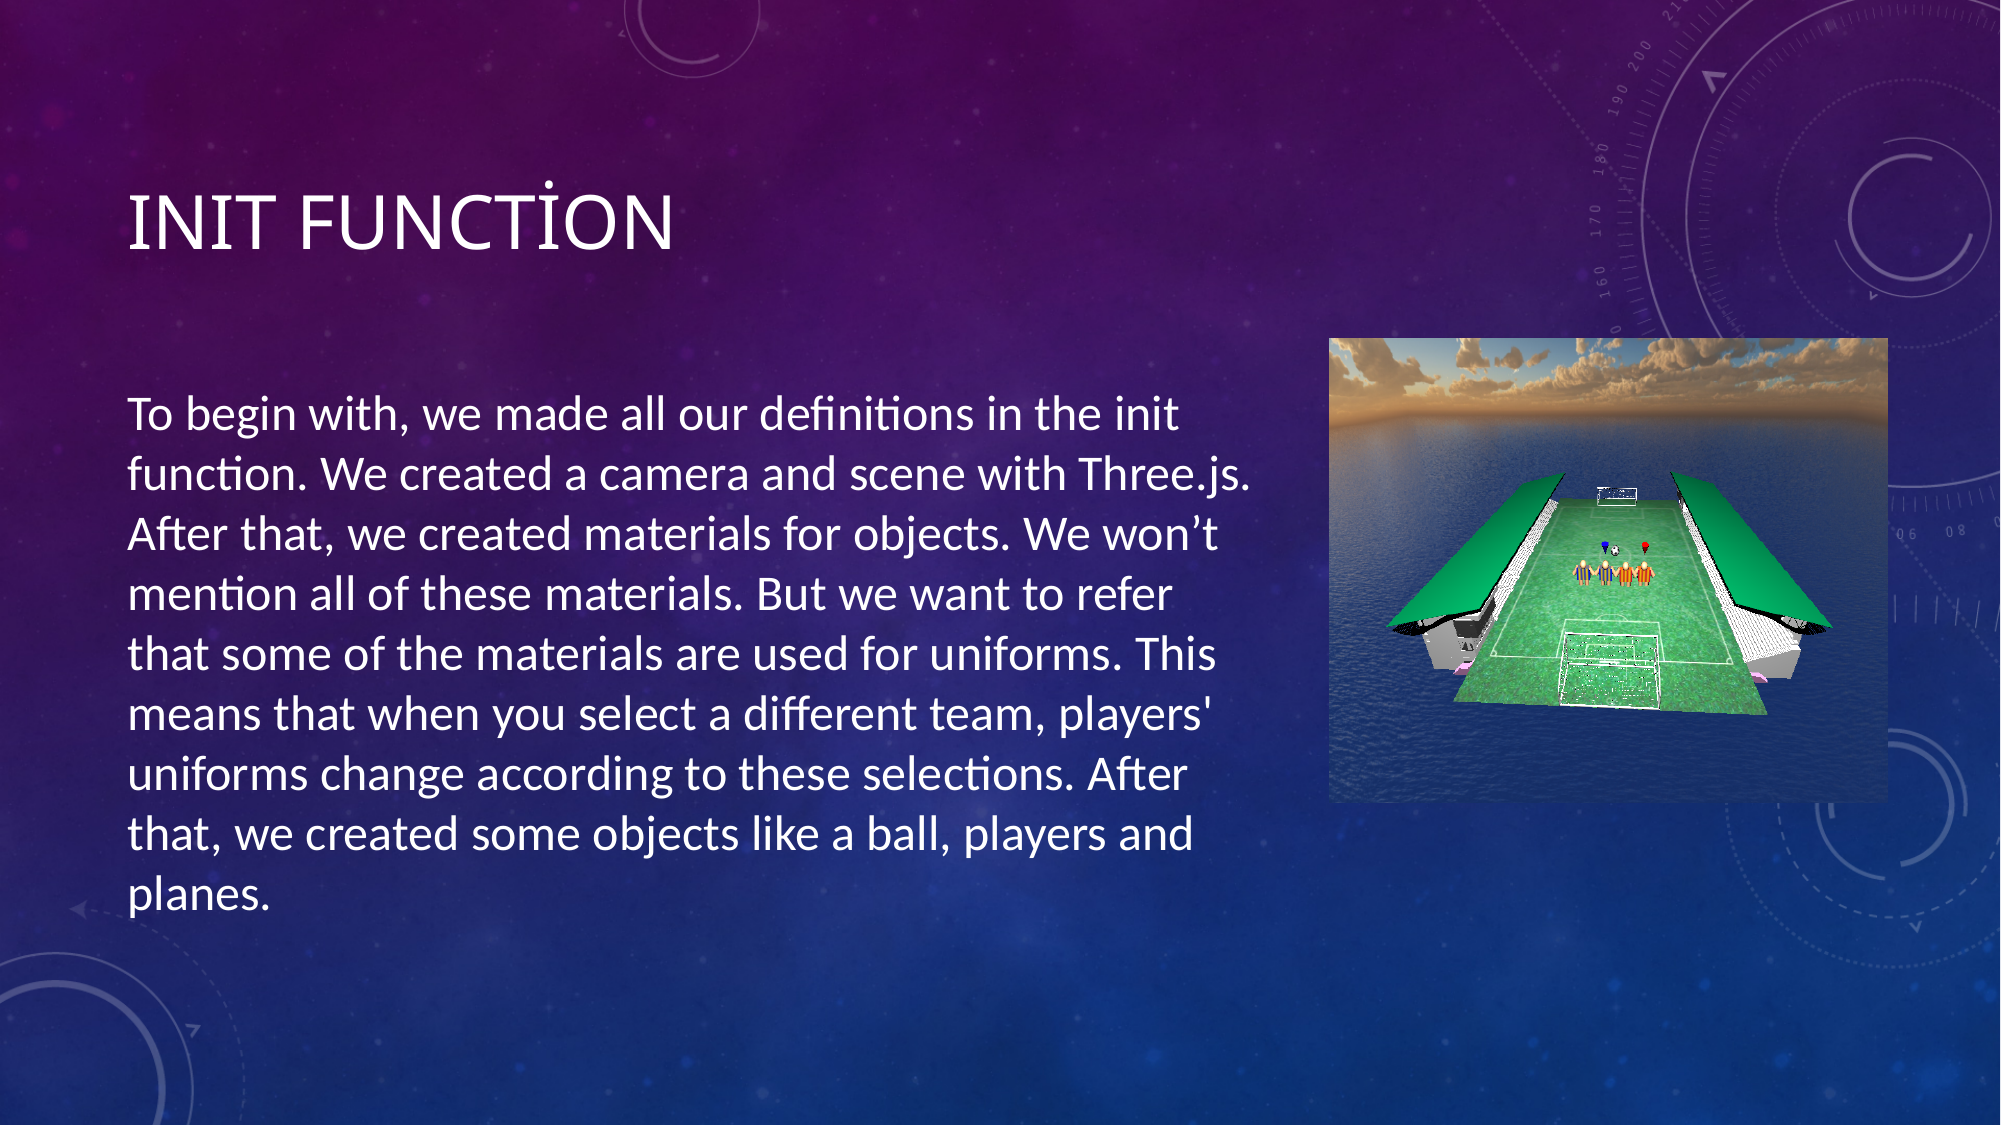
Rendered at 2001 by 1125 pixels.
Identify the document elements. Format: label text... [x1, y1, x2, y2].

list To begin with, we made all our definitions in the init function. We created a camera and scene with Three.js. After that, we created materials for objects. We won’t mention all of these materials. But we want to refer that some of the materials are used for uniforms. This means that when you select a different team, players' uniforms change according to these selections. After that, we created some objects like a ball, players and planes. [112, 351, 1274, 950]
title Inıt Function [112, 99, 1775, 339]
picture [0, 0, 2001, 1125]
